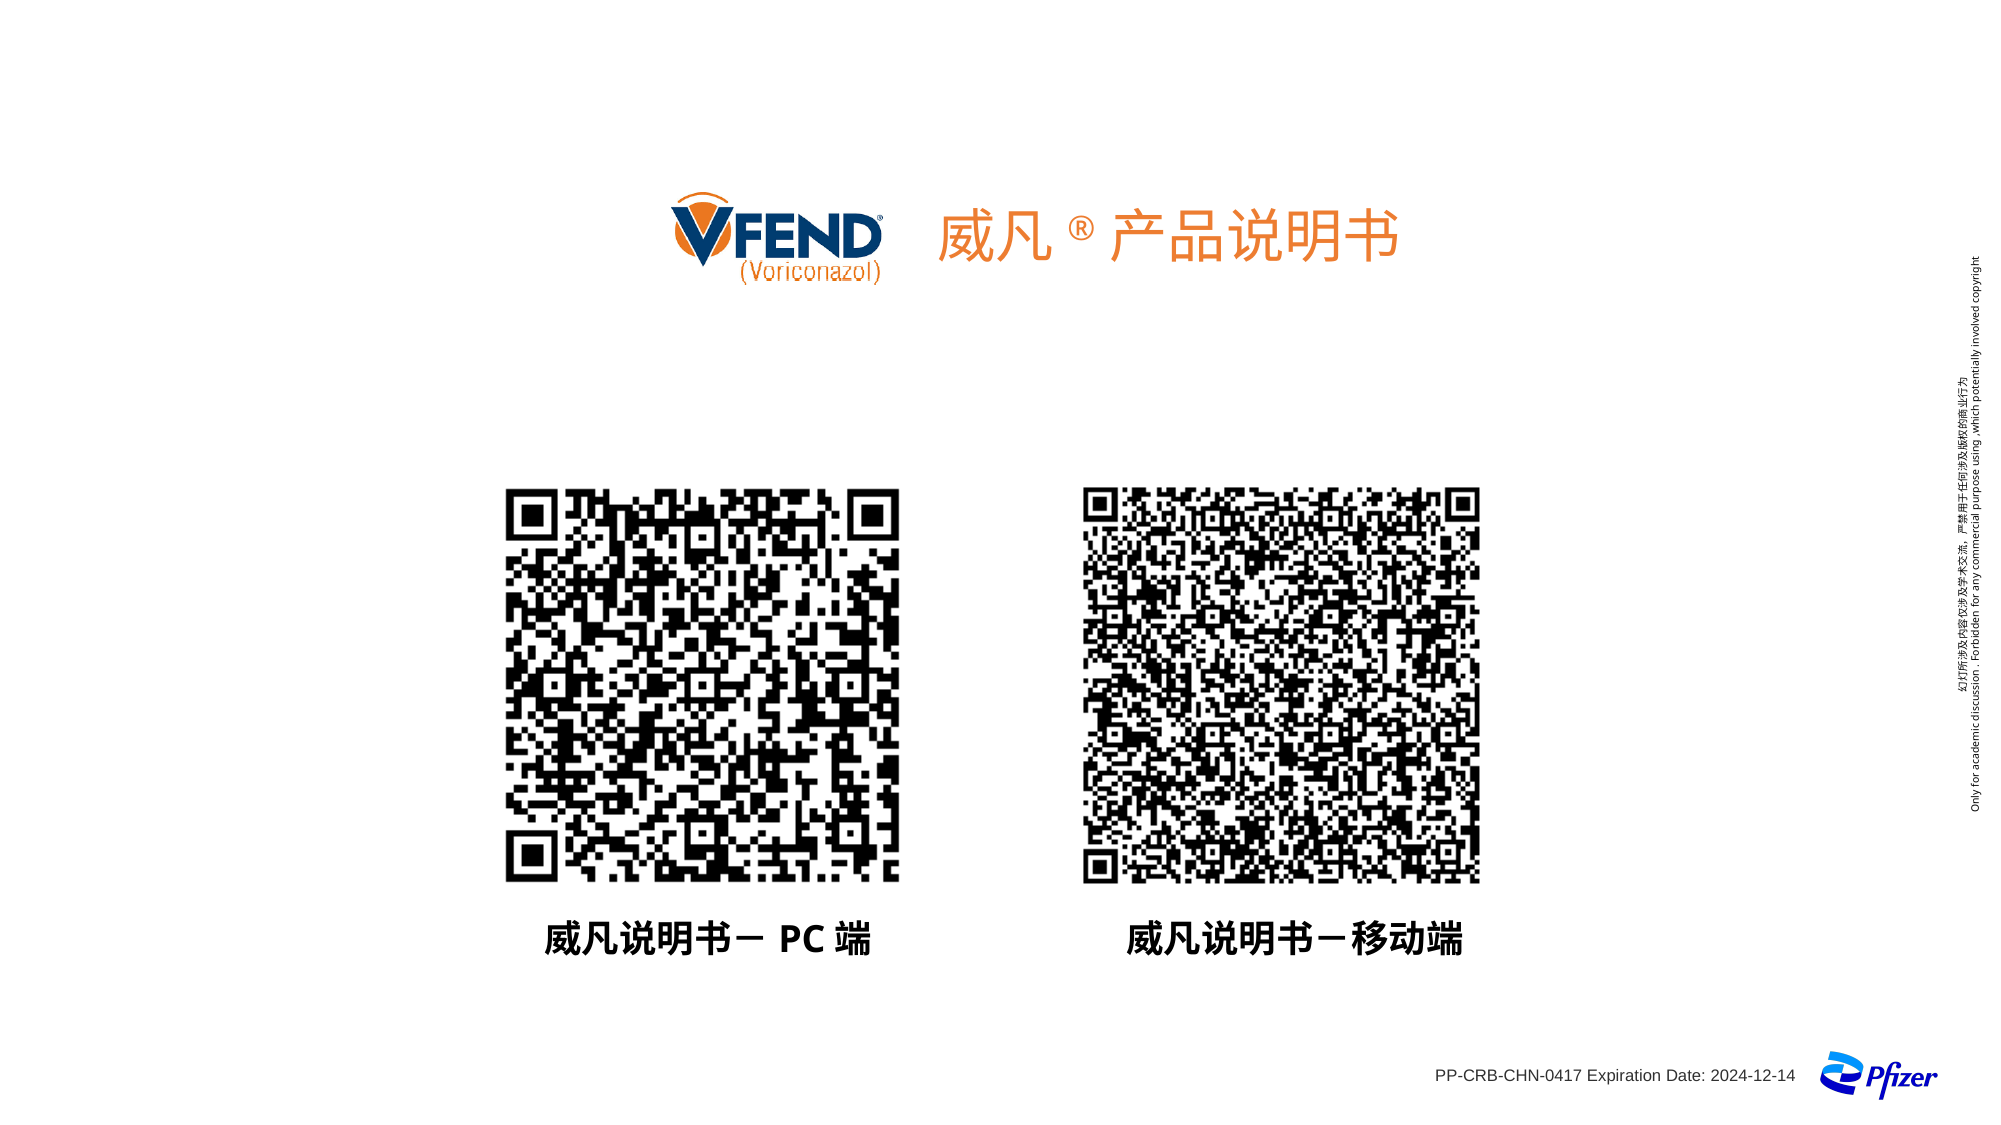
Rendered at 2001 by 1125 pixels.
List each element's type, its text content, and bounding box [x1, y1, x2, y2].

text_box 威凡说明书－PC端 [529, 907, 936, 968]
picture [1820, 1042, 1938, 1109]
picture [1079, 483, 1486, 890]
picture [671, 192, 920, 299]
text_box 威凡说明书－移动端 [1111, 907, 1518, 968]
text_box 威凡®产品说明书 [922, 192, 1416, 277]
picture [500, 483, 907, 890]
